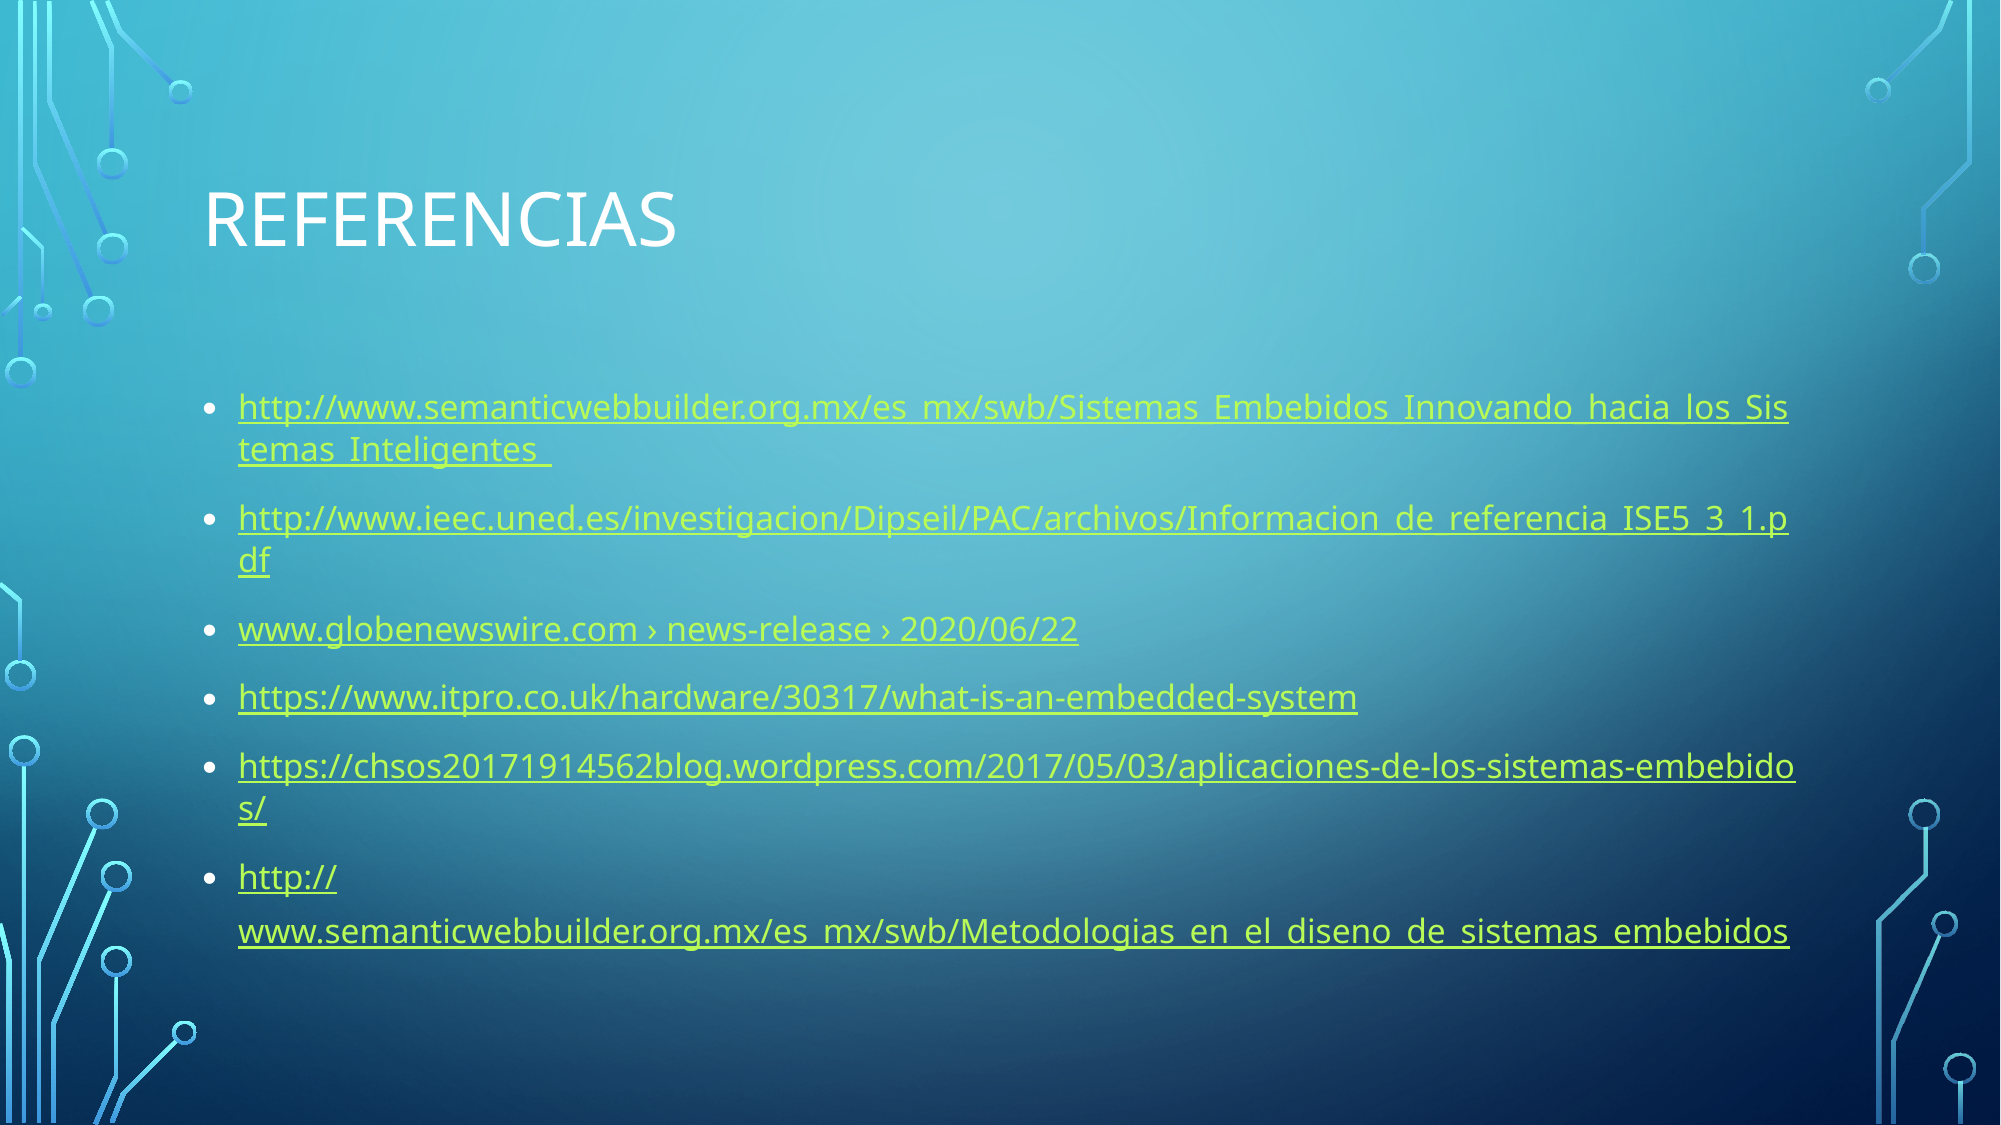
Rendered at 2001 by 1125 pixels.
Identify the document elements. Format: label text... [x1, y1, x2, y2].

title Referencias [187, 101, 1813, 344]
list http://www.semanticwebbuilder.org.mx/es_mx/swb/Sistemas_Embebidos_Innovando_hacia_los_Sistemas_Inteligentes_ http://www.ieec.uned.es/investigacion/Dipseil/PAC/archivos/Informacion_de_referencia_ISE5_3_1.pdf www.globenewswire.com › news-release › 2020/06/22 https://www.itpro.co.uk/hardware/30317/what-is-an-embedded-system https://chsos20171914562blog.wordpress.com/2017/05/03/aplicaciones-de-los-sistemas-embebidos/ http://www.semanticwebbuilder.org.mx/es_mx/swb/Metodologias_en_el_diseno_de_sistemas_embebidos [187, 369, 1813, 950]
